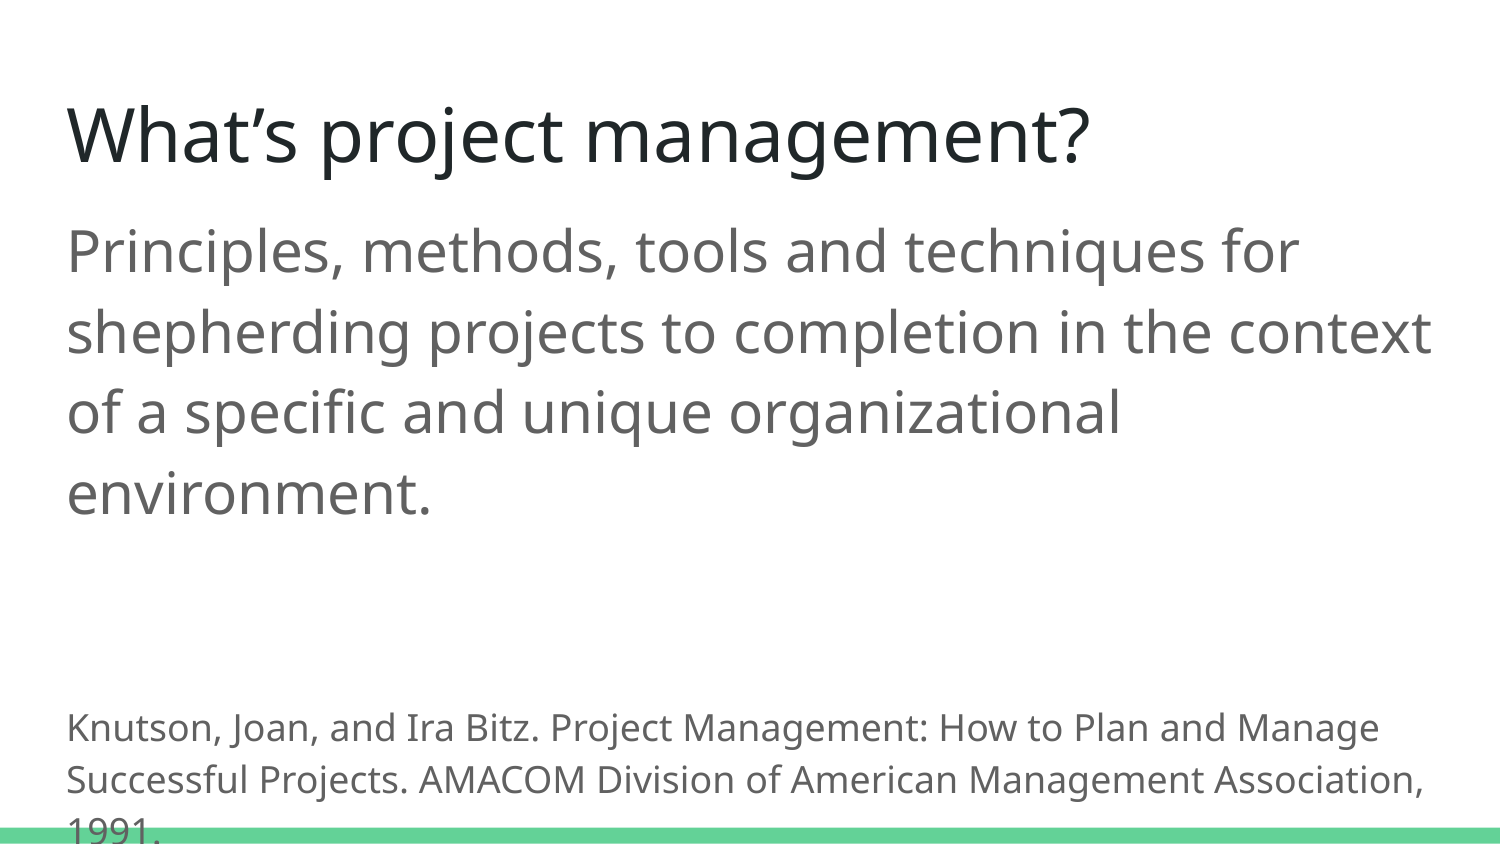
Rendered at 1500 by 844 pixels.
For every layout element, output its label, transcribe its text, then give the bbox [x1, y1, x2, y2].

list Knutson, Joan, and Ira Bitz. Project Management: How to Plan and Manage Successful Projects. AMACOM Division of American Management Association, 1991. [51, 695, 1449, 781]
title What’s project management? [51, 72, 1449, 167]
list Principles, methods, tools and techniques for shepherding projects to completion in the context of a specific and unique organizational environment. [51, 189, 1449, 695]
